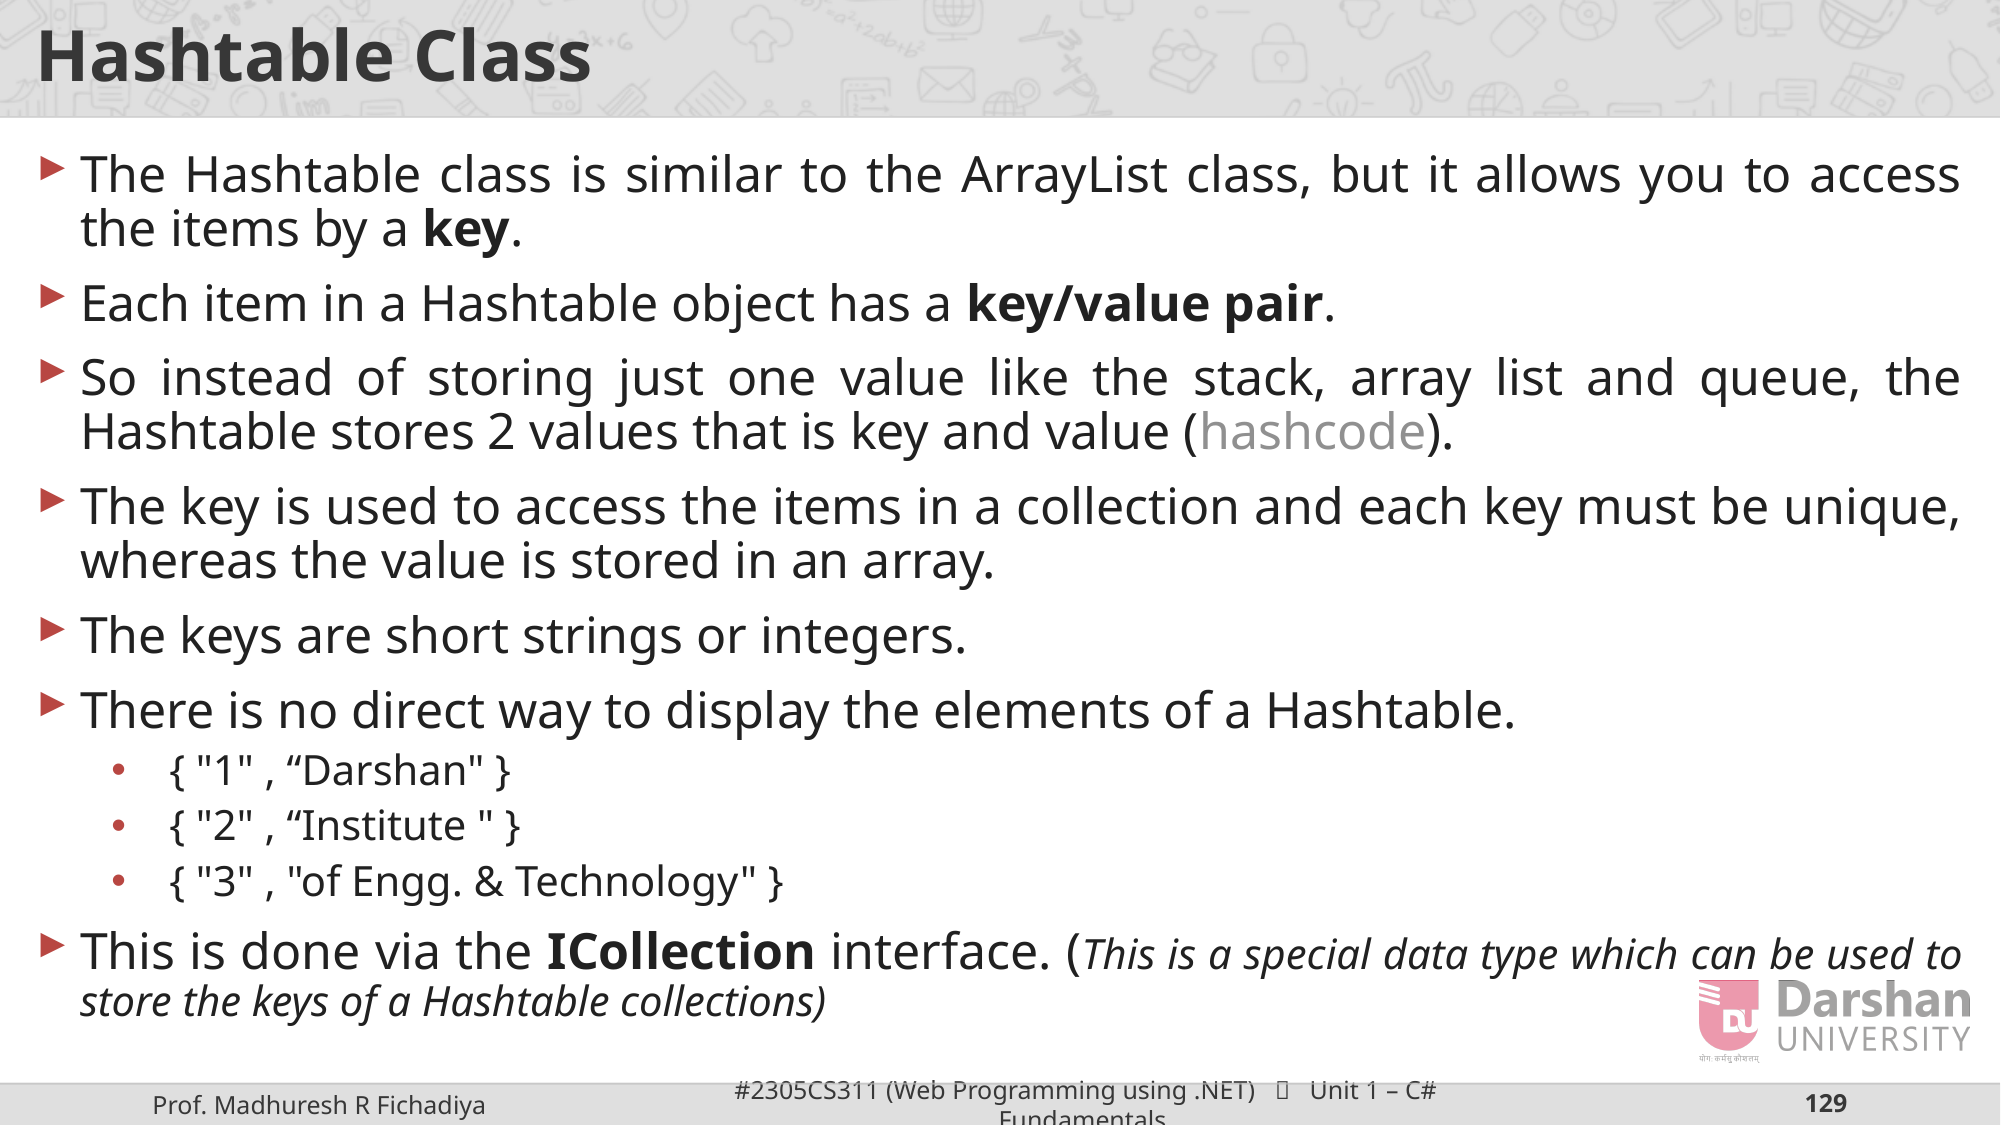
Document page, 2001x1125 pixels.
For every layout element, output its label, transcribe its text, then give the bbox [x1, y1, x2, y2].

title Hashtable Class [0, 0, 2000, 117]
list The Hashtable class is similar to the ArrayList class, but it allows you to access the items by a key. Each item in a Hashtable object has a key/value pair. So instead of storing just one value like the stack, array list and queue, the Hashtable stores 2 values that is key and value (hashcode). The key is used to access the items in a collection and each key must be unique, whereas the value is stored in an array. The keys are short strings or integers. There is no direct way to display the elements of a Hashtable. { "1" , “Darshan" } { "2" , “Institute " } { "3" , "of Engg. & Technology" } This is done via the ICollection interface. (This is a special data type which can be used to store the keys of a Hashtable collections) [21, 141, 1979, 1059]
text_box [1699, 1059, 1970, 1063]
